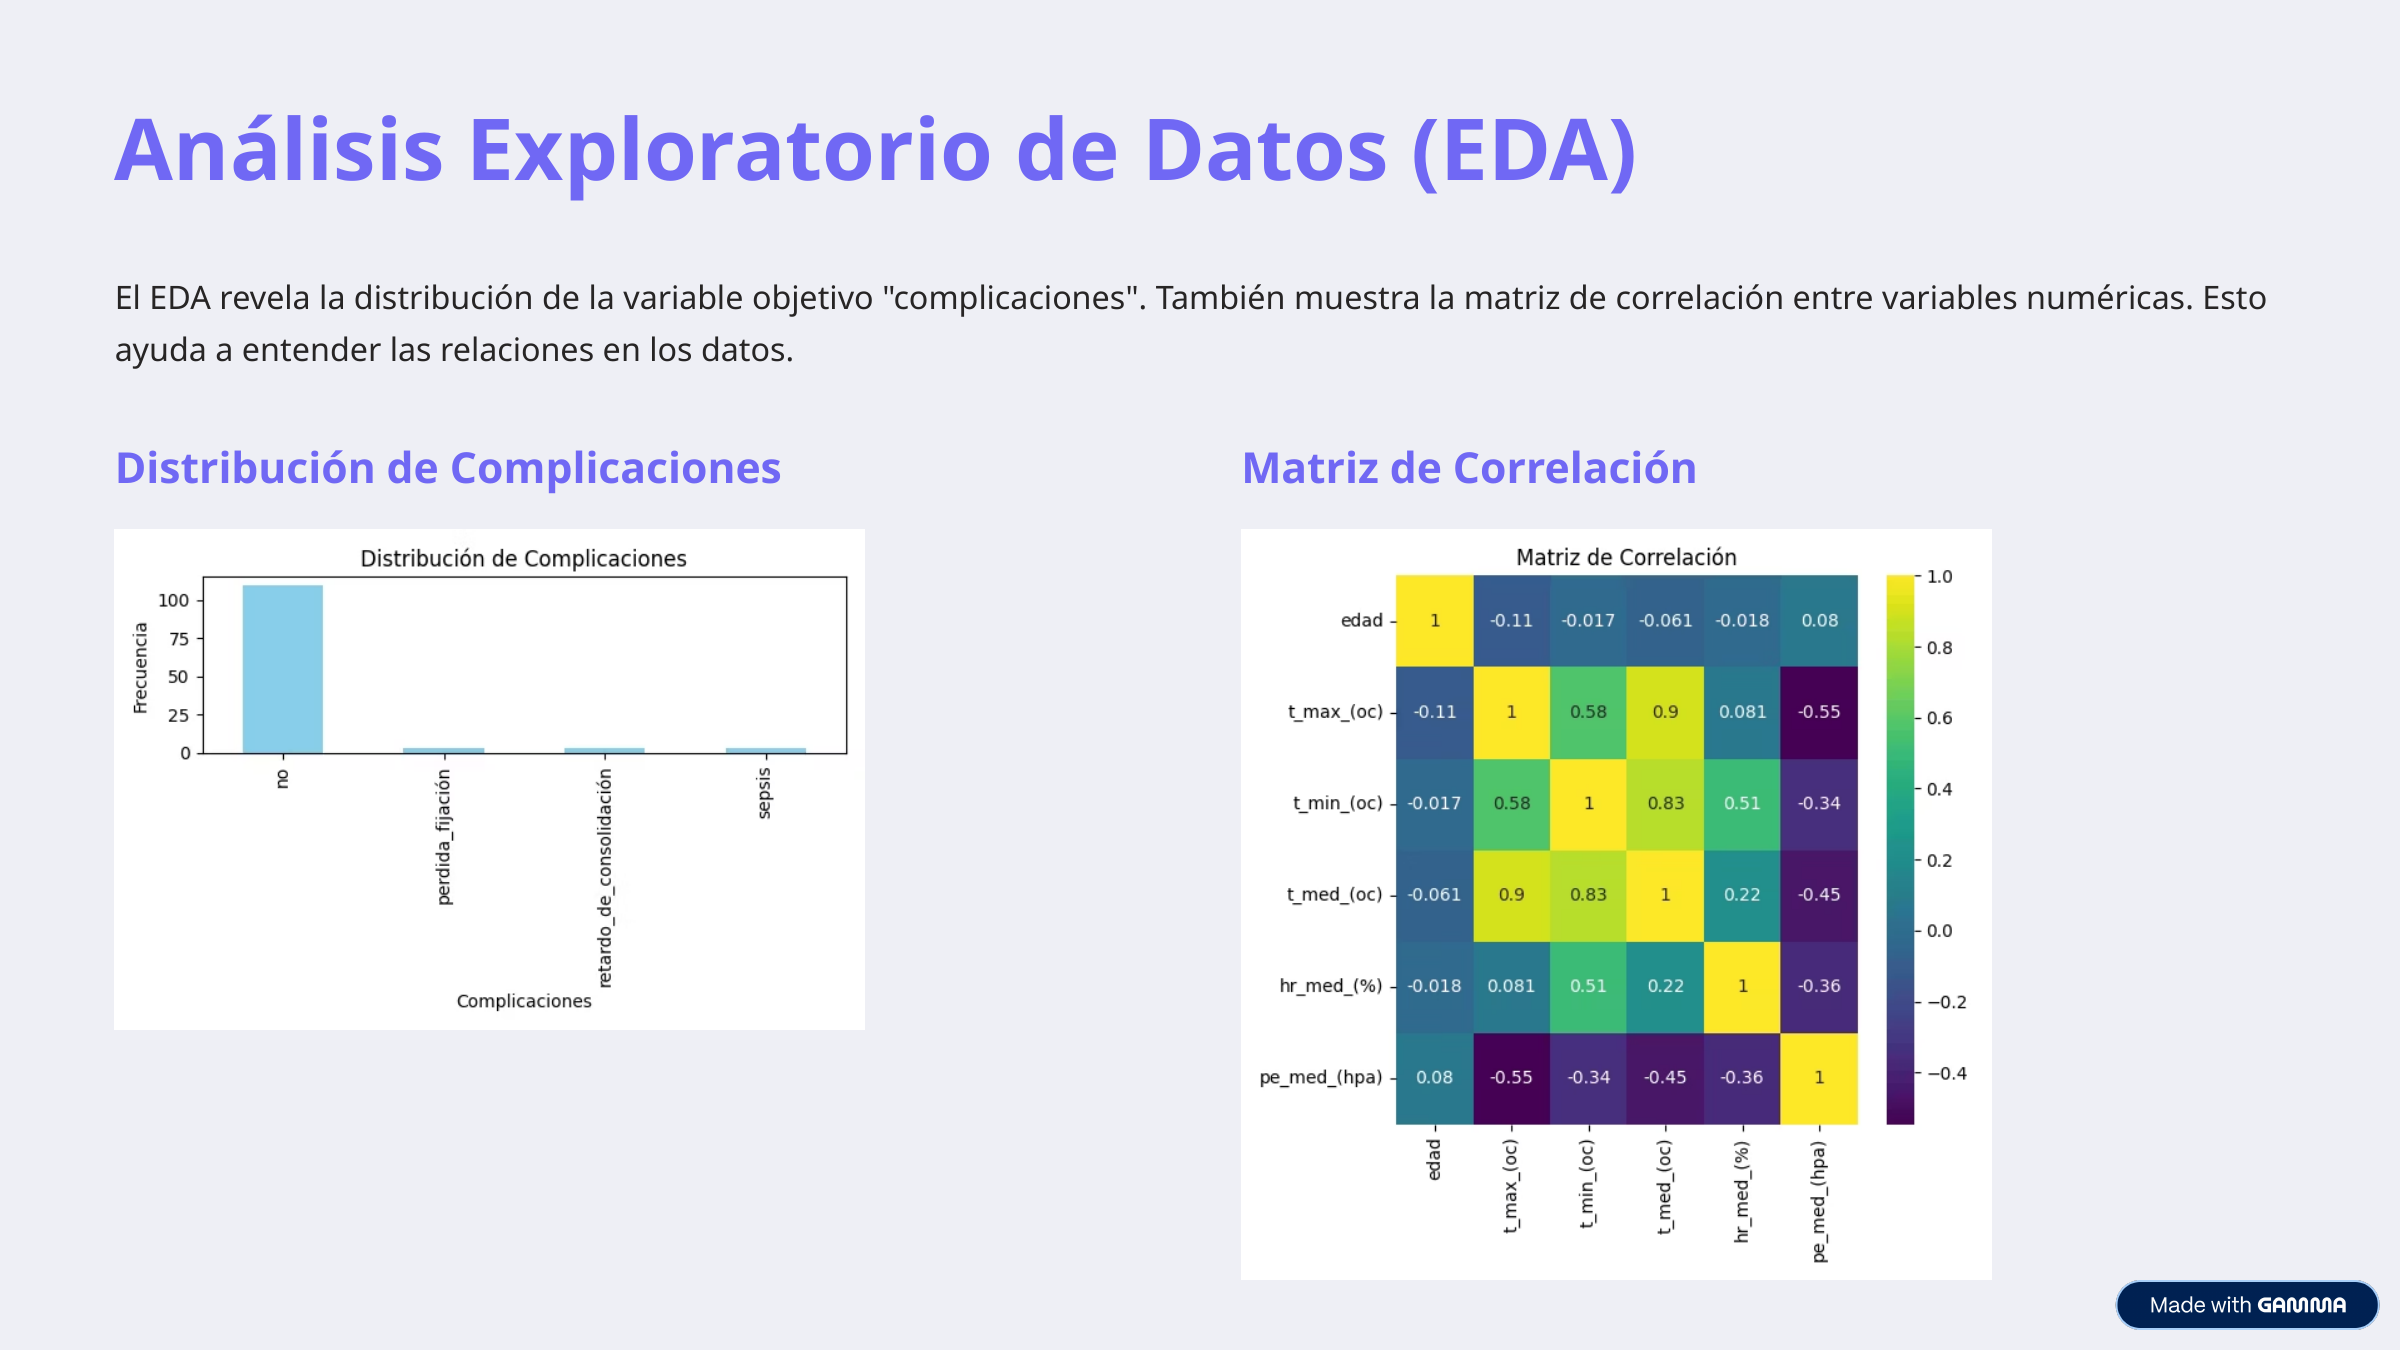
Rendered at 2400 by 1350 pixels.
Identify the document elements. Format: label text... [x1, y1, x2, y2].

text_box Matriz de Correlación [1241, 438, 1674, 493]
text_box El EDA revela la distribución de la variable objetivo "complicaciones". También muestra la matriz de correlación entre variables numéricas. Esto ayuda a entender las relaciones en los datos. [114, 263, 2285, 369]
text_box Análisis Exploratorio de Datos (EDA) [114, 90, 1499, 199]
text_box Distribución de Complicaciones [114, 438, 718, 493]
picture [114, 529, 865, 1030]
picture [1241, 529, 1992, 1280]
picture [2106, 1271, 2389, 1339]
